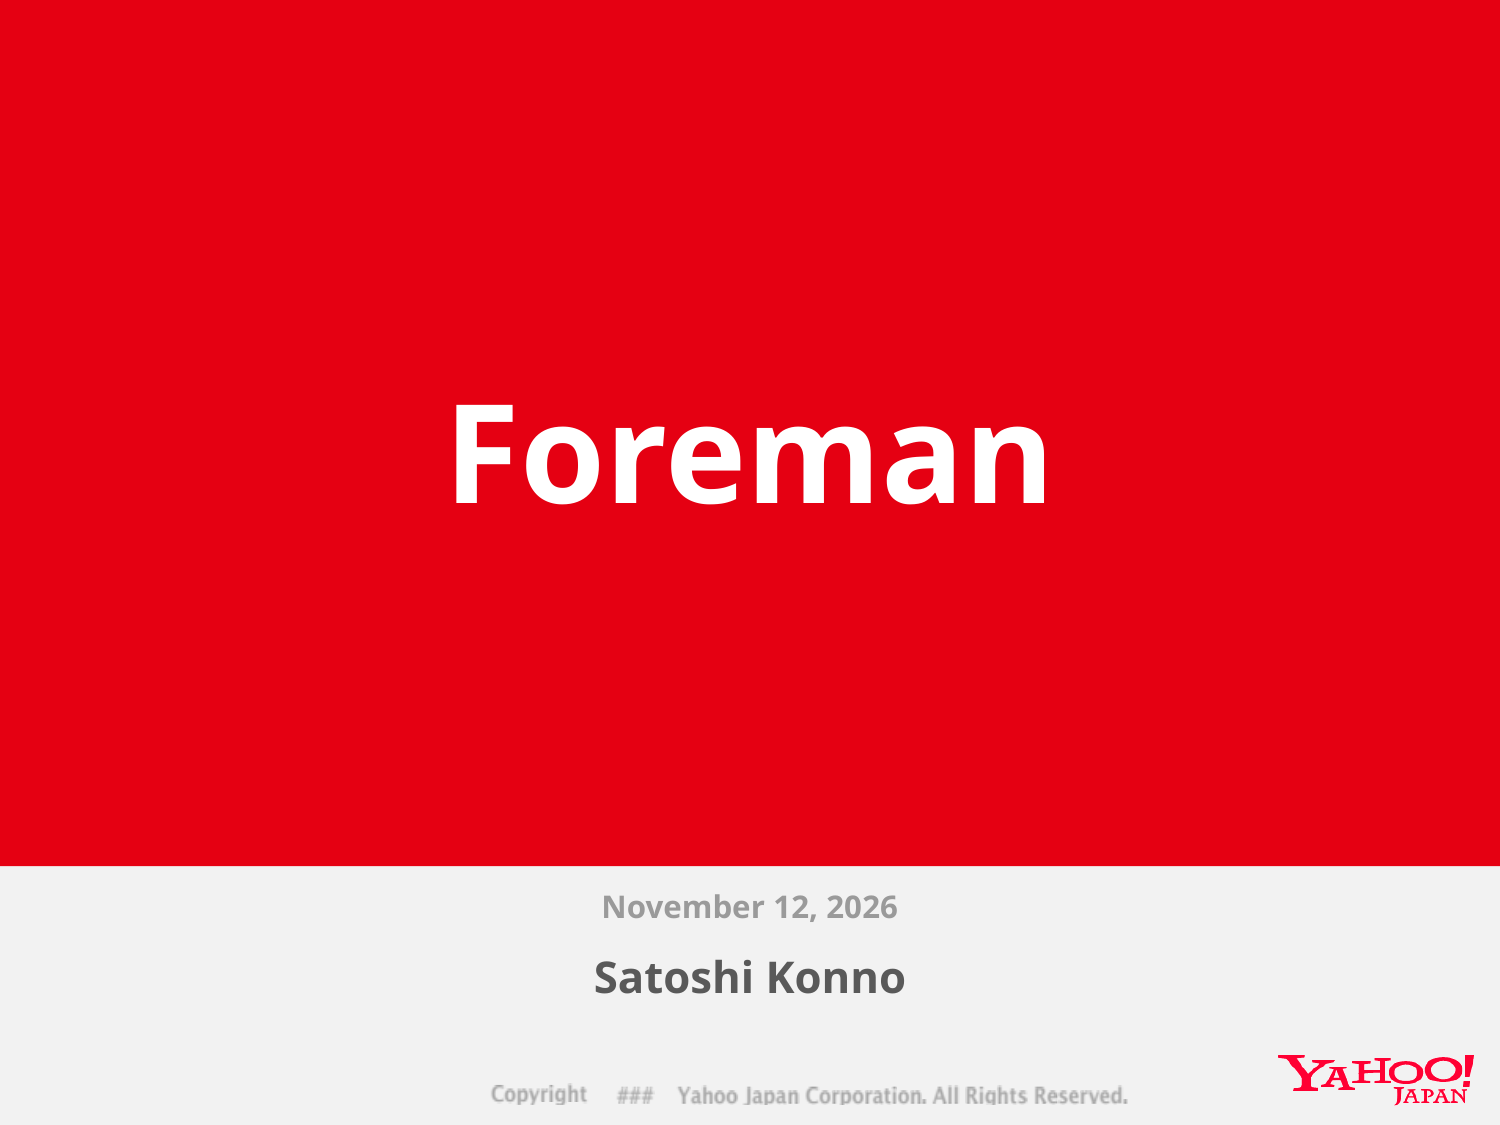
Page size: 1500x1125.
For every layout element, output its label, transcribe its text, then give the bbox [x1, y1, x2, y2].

title Foreman [0, 0, 1500, 866]
picture [1278, 1055, 1474, 1106]
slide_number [0, 866, 1500, 951]
list Satoshi Konno [0, 951, 1500, 1039]
